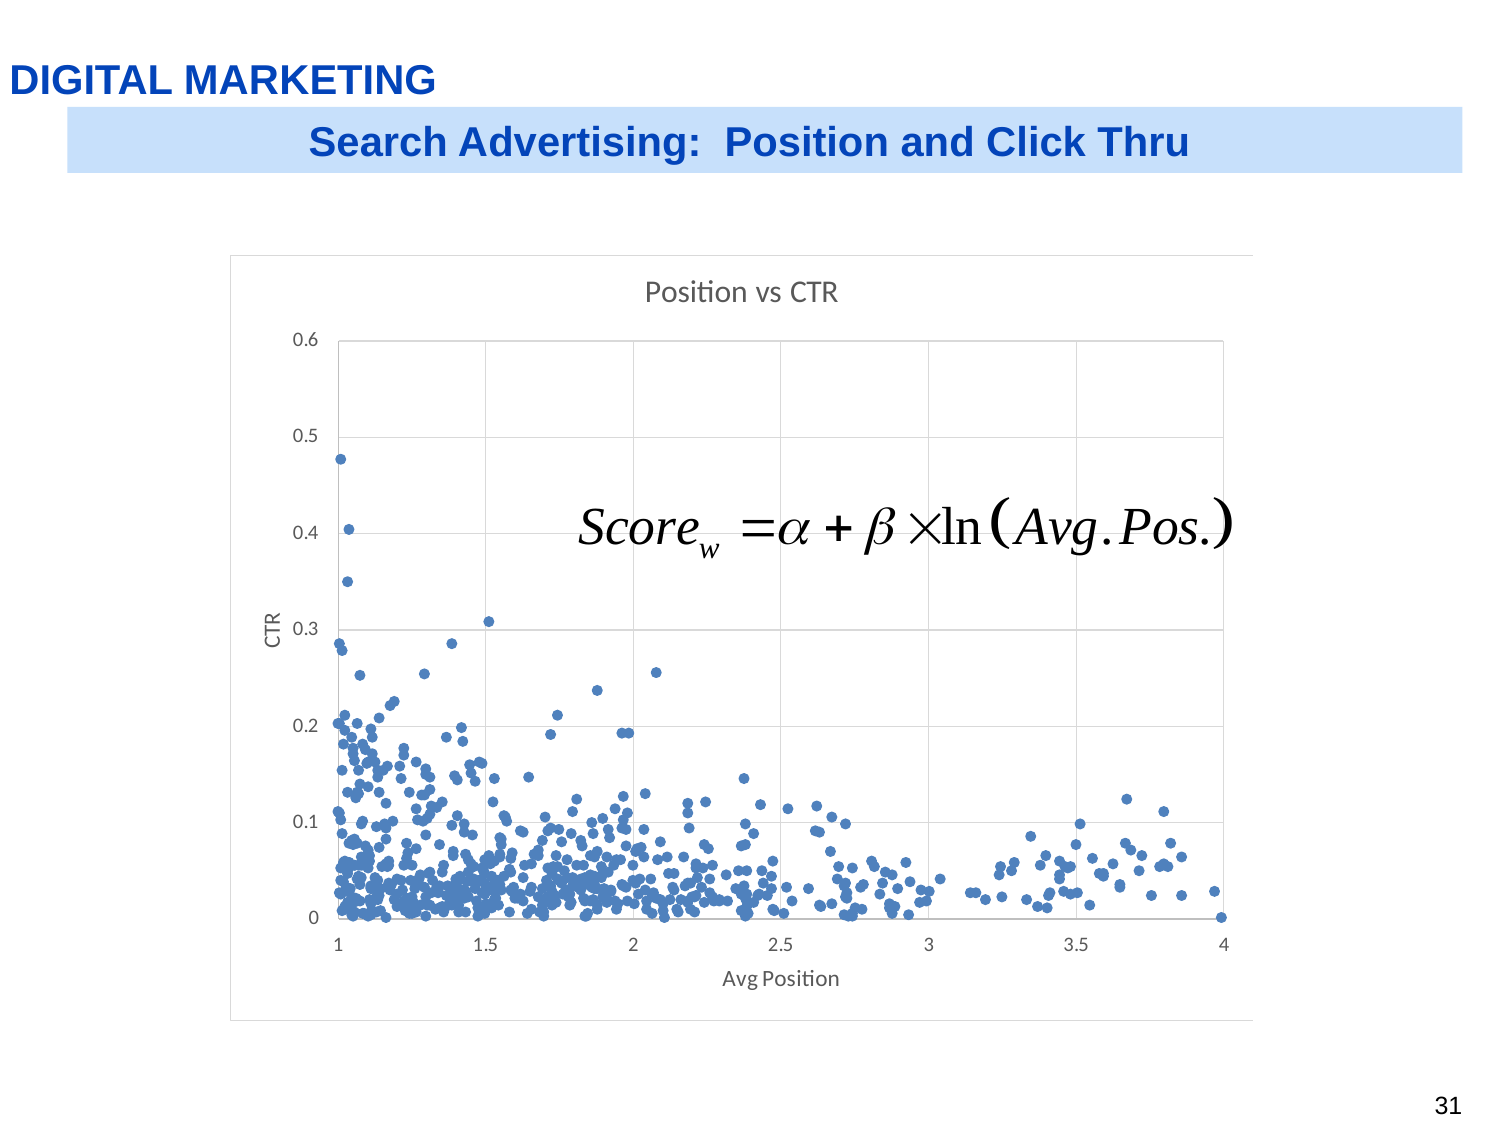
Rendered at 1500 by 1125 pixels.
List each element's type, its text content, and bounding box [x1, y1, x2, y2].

picture [229, 254, 1254, 1021]
text_box Search Advertising: Position and Click Thru [273, 107, 1226, 172]
slide_number 30 [1149, 1089, 1463, 1121]
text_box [569, 486, 1239, 577]
text_box [67, 106, 1463, 173]
title DIGITAL MARKETING [9, 52, 1452, 104]
